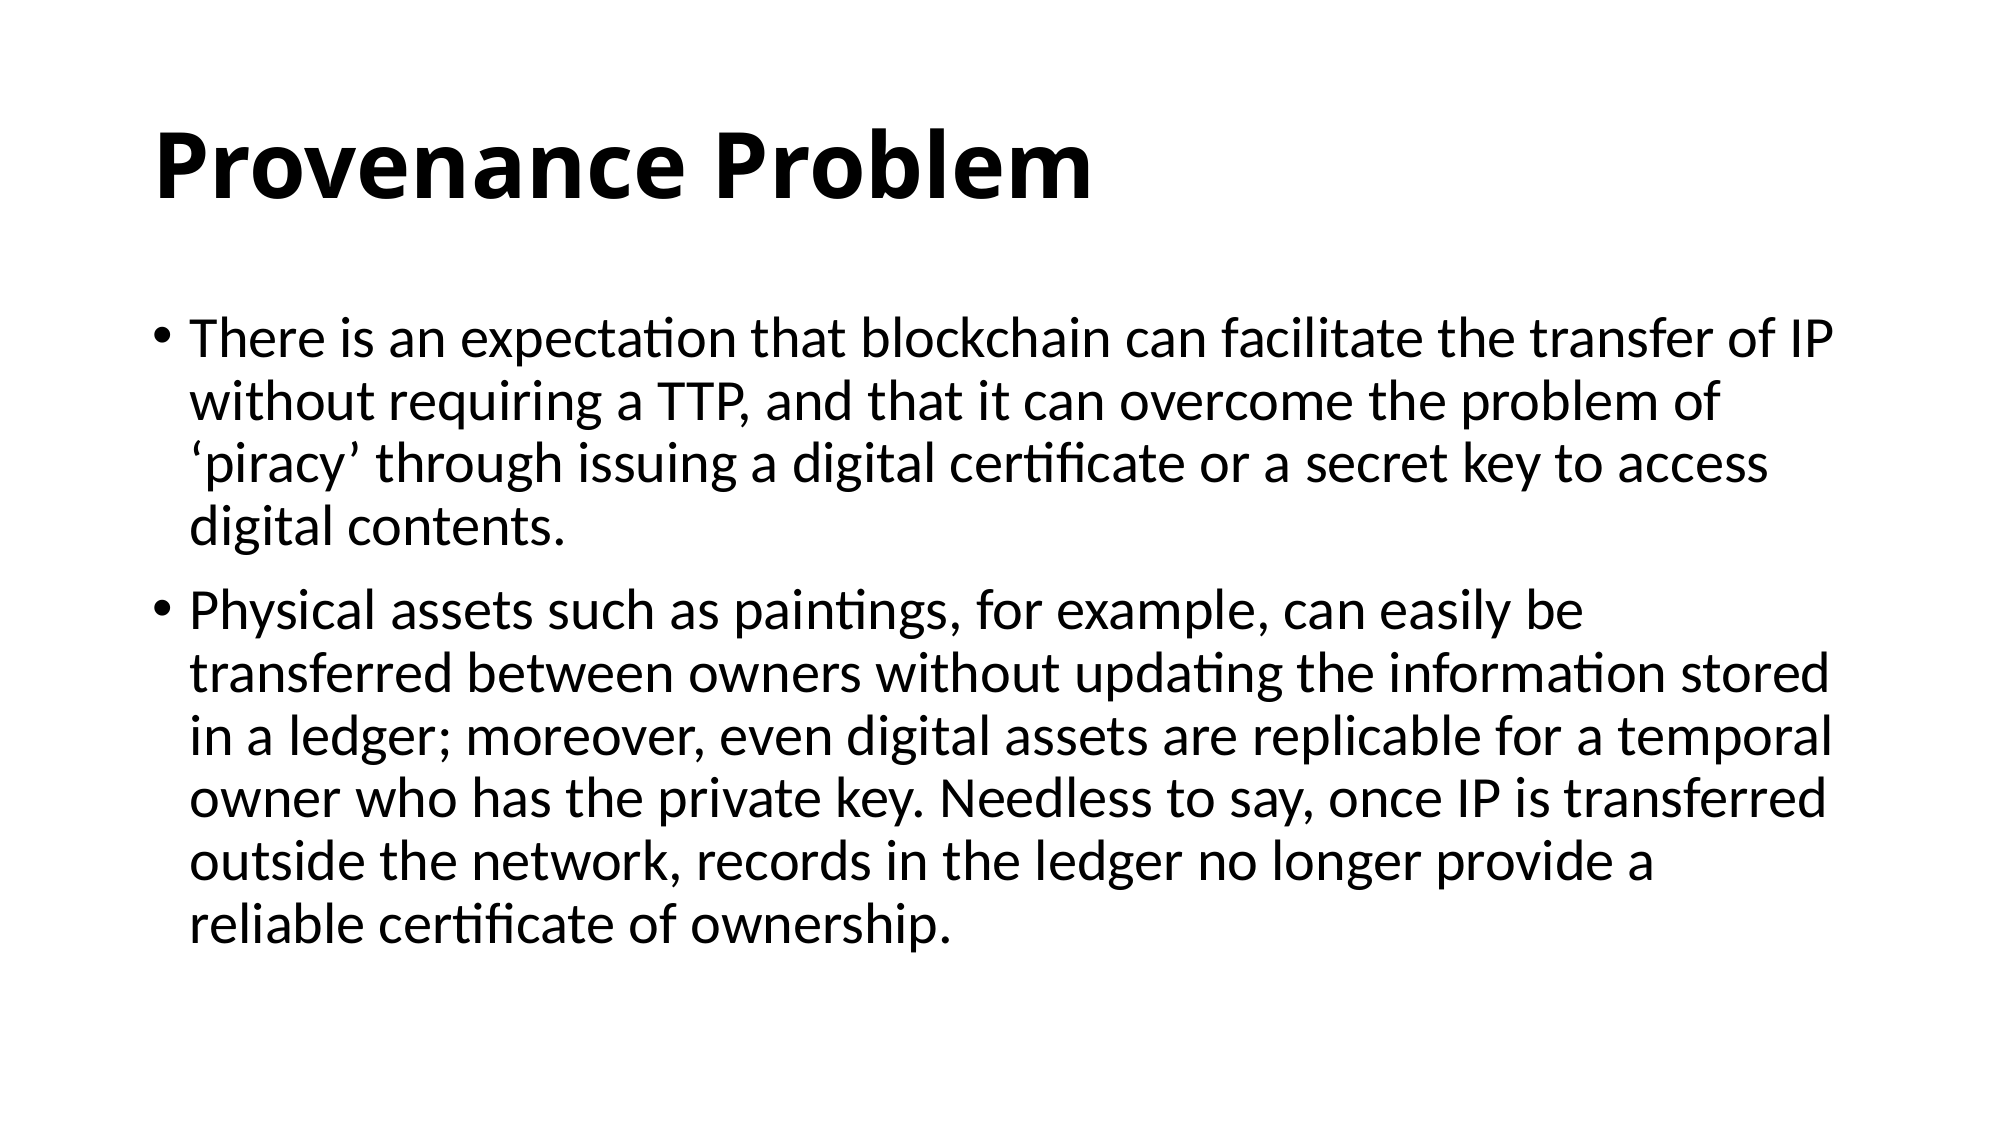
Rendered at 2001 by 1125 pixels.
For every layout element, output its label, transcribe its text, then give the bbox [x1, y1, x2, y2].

list There is an expectation that blockchain can facilitate the transfer of IP without requiring a TTP, and that it can overcome the problem of ‘piracy’ through issuing a digital certificate or a secret key to access digital contents. Physical assets such as paintings, for example, can easily be transferred between owners without updating the information stored in a ledger; moreover, even digital assets are replicable for a temporal owner who has the private key. Needless to say, once IP is transferred outside the network, records in the ledger no longer provide a reliable certificate of ownership. [137, 299, 1863, 1014]
title Provenance Problem [137, 59, 1863, 278]
